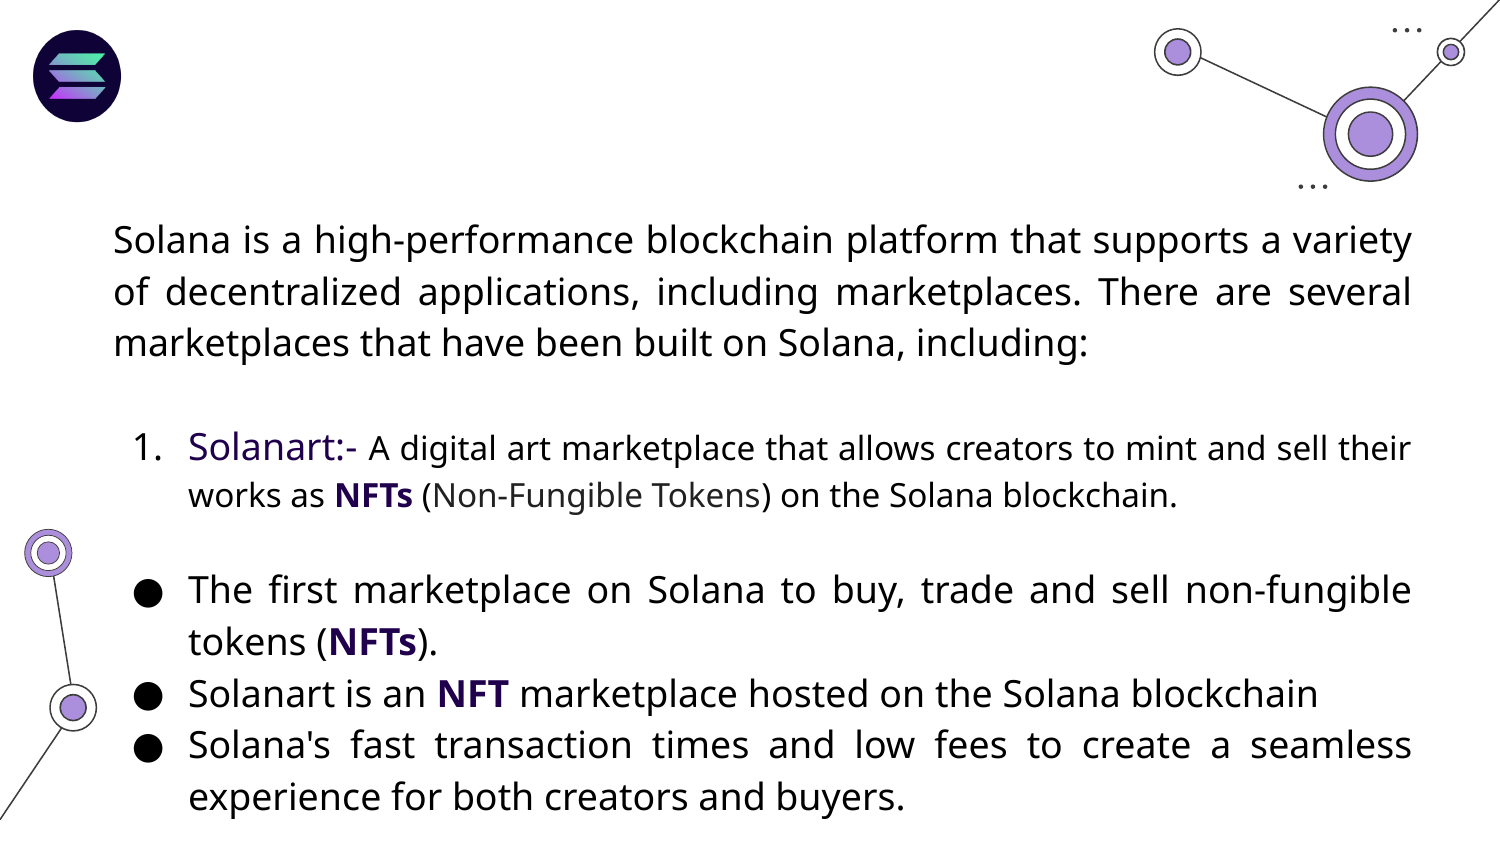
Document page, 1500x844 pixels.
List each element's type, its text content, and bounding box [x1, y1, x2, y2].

list Solana is a high-performance blockchain platform that supports a variety of decentralized applications, including marketplaces. There are several marketplaces that have been built on Solana, including: Solanart:- A digital art marketplace that allows creators to mint and sell their works as NFTs (Non-Fungible Tokens) on the Solana blockchain. The first marketplace on Solana to buy, trade and sell non-fungible tokens (NFTs). Solanart is an NFT marketplace hosted on the Solana blockchain Solana's fast transaction times and low fees to create a seamless experience for both creators and buyers. [98, 194, 1429, 774]
picture [0, 6, 229, 148]
